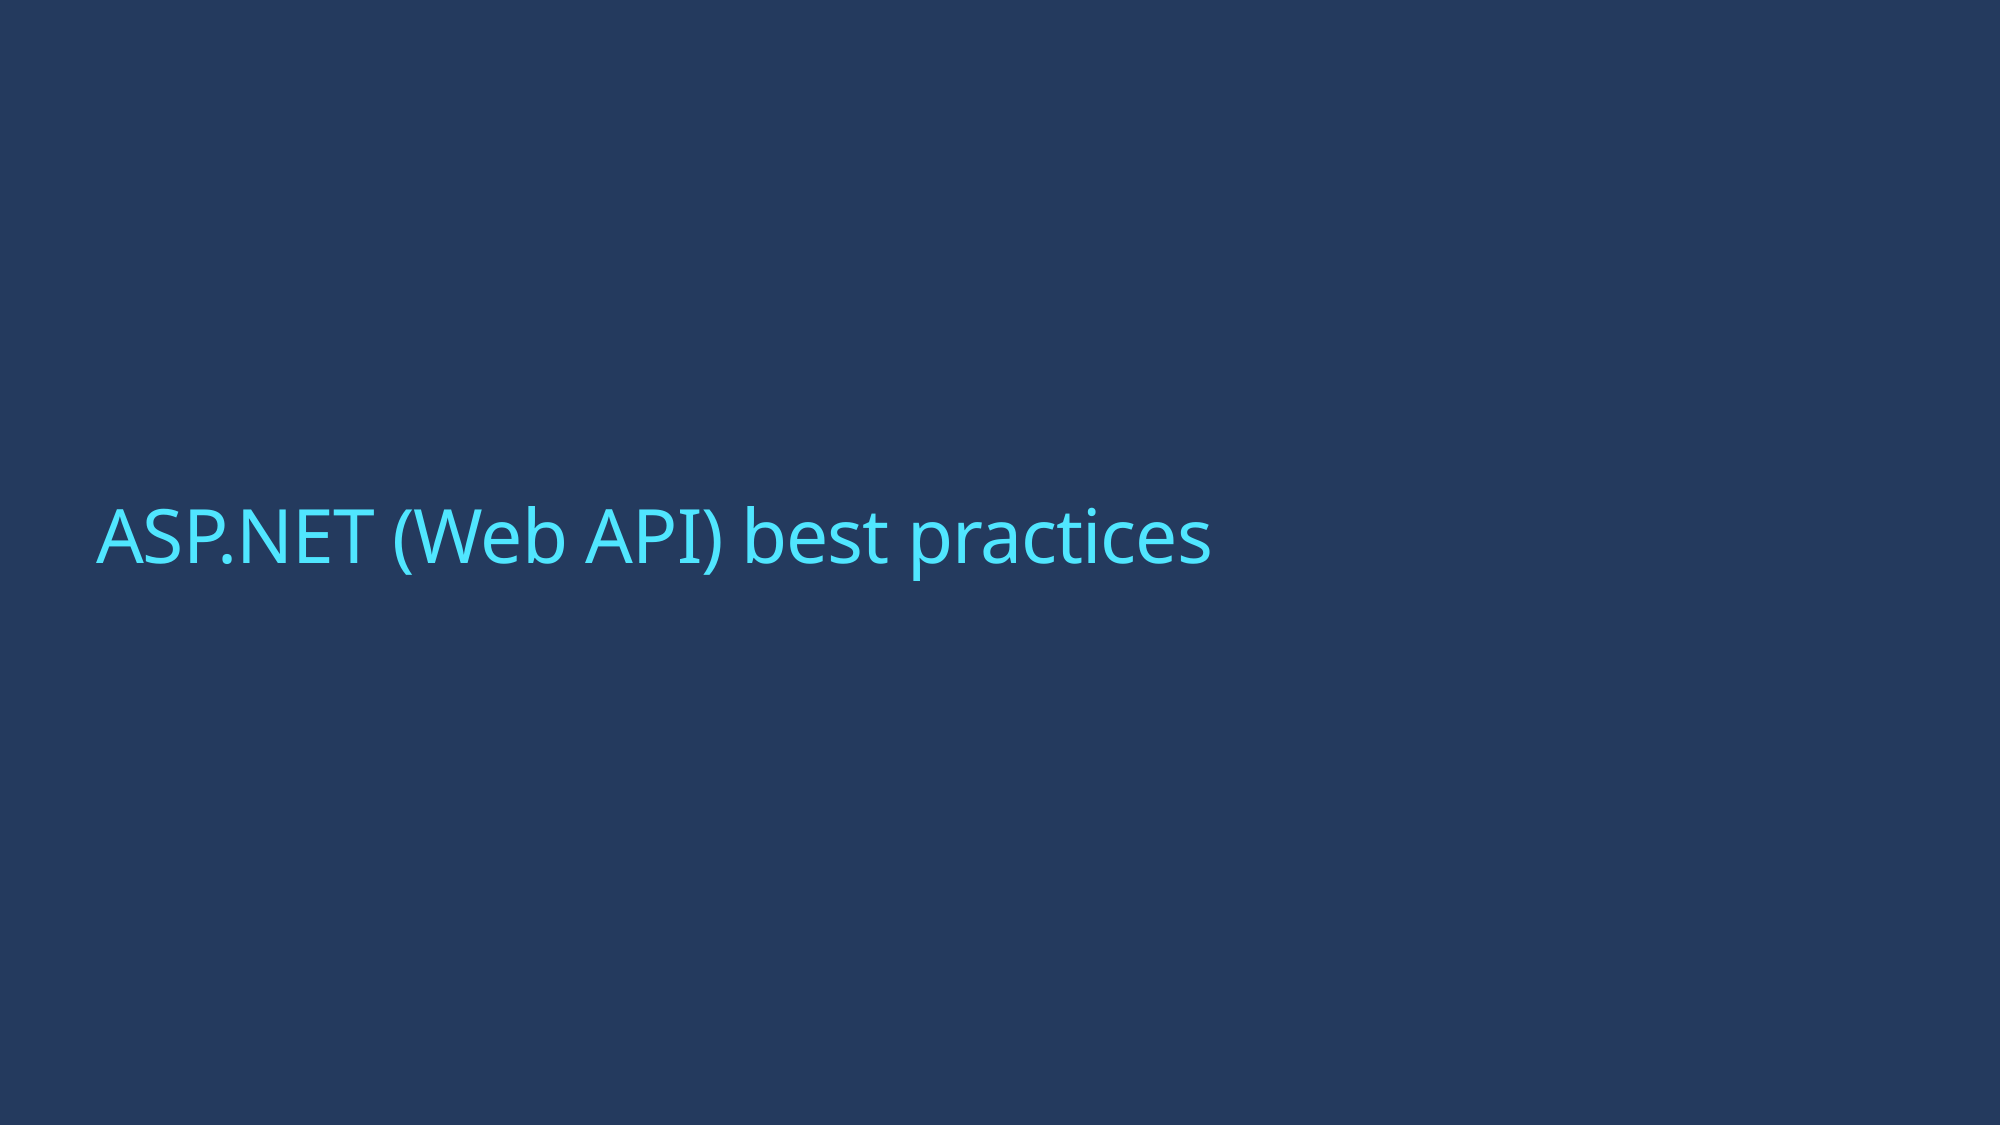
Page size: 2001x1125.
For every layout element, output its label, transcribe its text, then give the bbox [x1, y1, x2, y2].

title ASP.NET (Web API) best practices [96, 498, 1596, 580]
